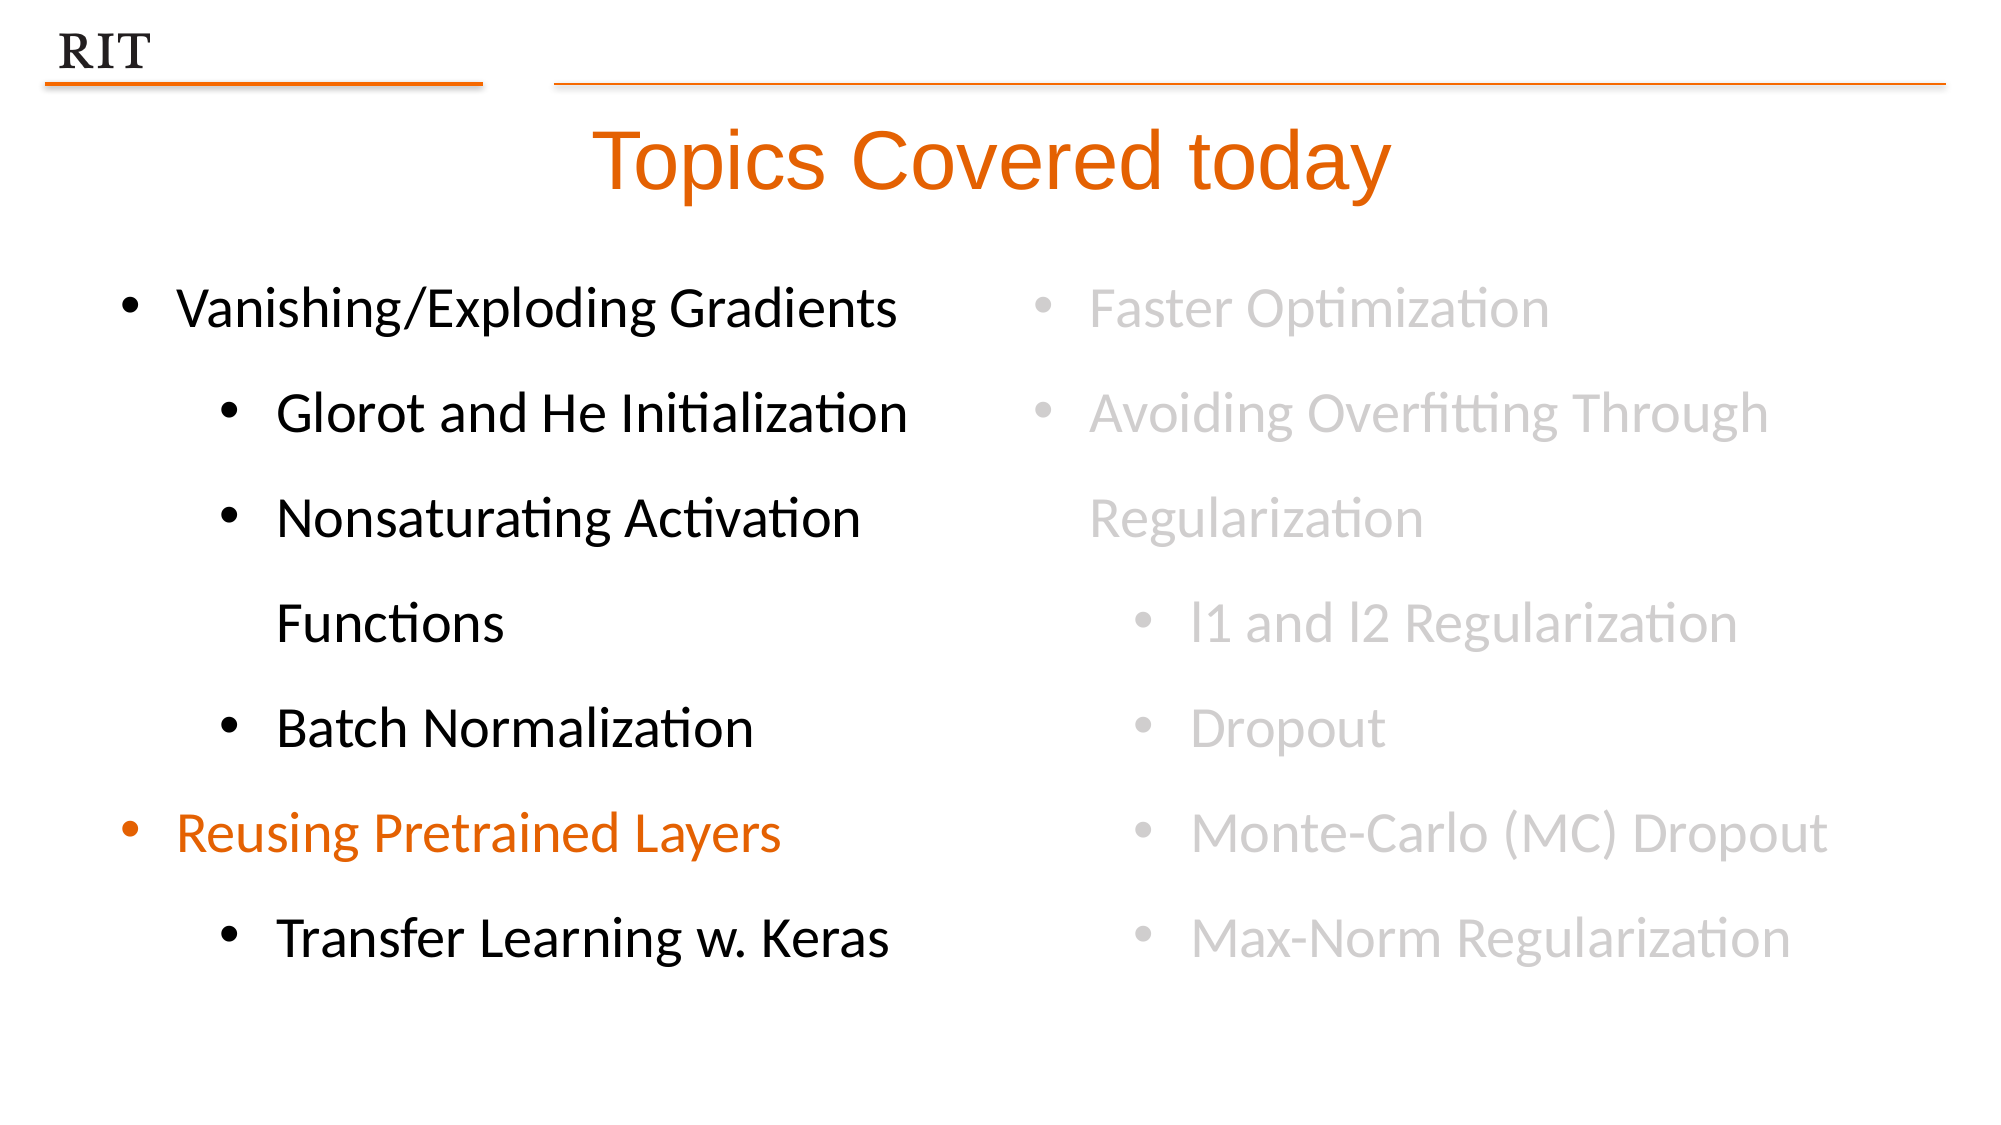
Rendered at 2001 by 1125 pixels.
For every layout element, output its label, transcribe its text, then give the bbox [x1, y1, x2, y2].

text_box Vanishing/Exploding Gradients Glorot and He Initialization Nonsaturating Activation Functions Batch Normalization Reusing Pretrained Layers Transfer Learning w. Keras [100, 214, 992, 1086]
text_box Faster Optimization Avoiding Overfitting Through Regularization l1 and l2 Regularization Dropout Monte-Carlo (MC) Dropout Max-Norm Regularization [1013, 214, 1906, 1028]
title Topics Covered today [92, 114, 1893, 198]
